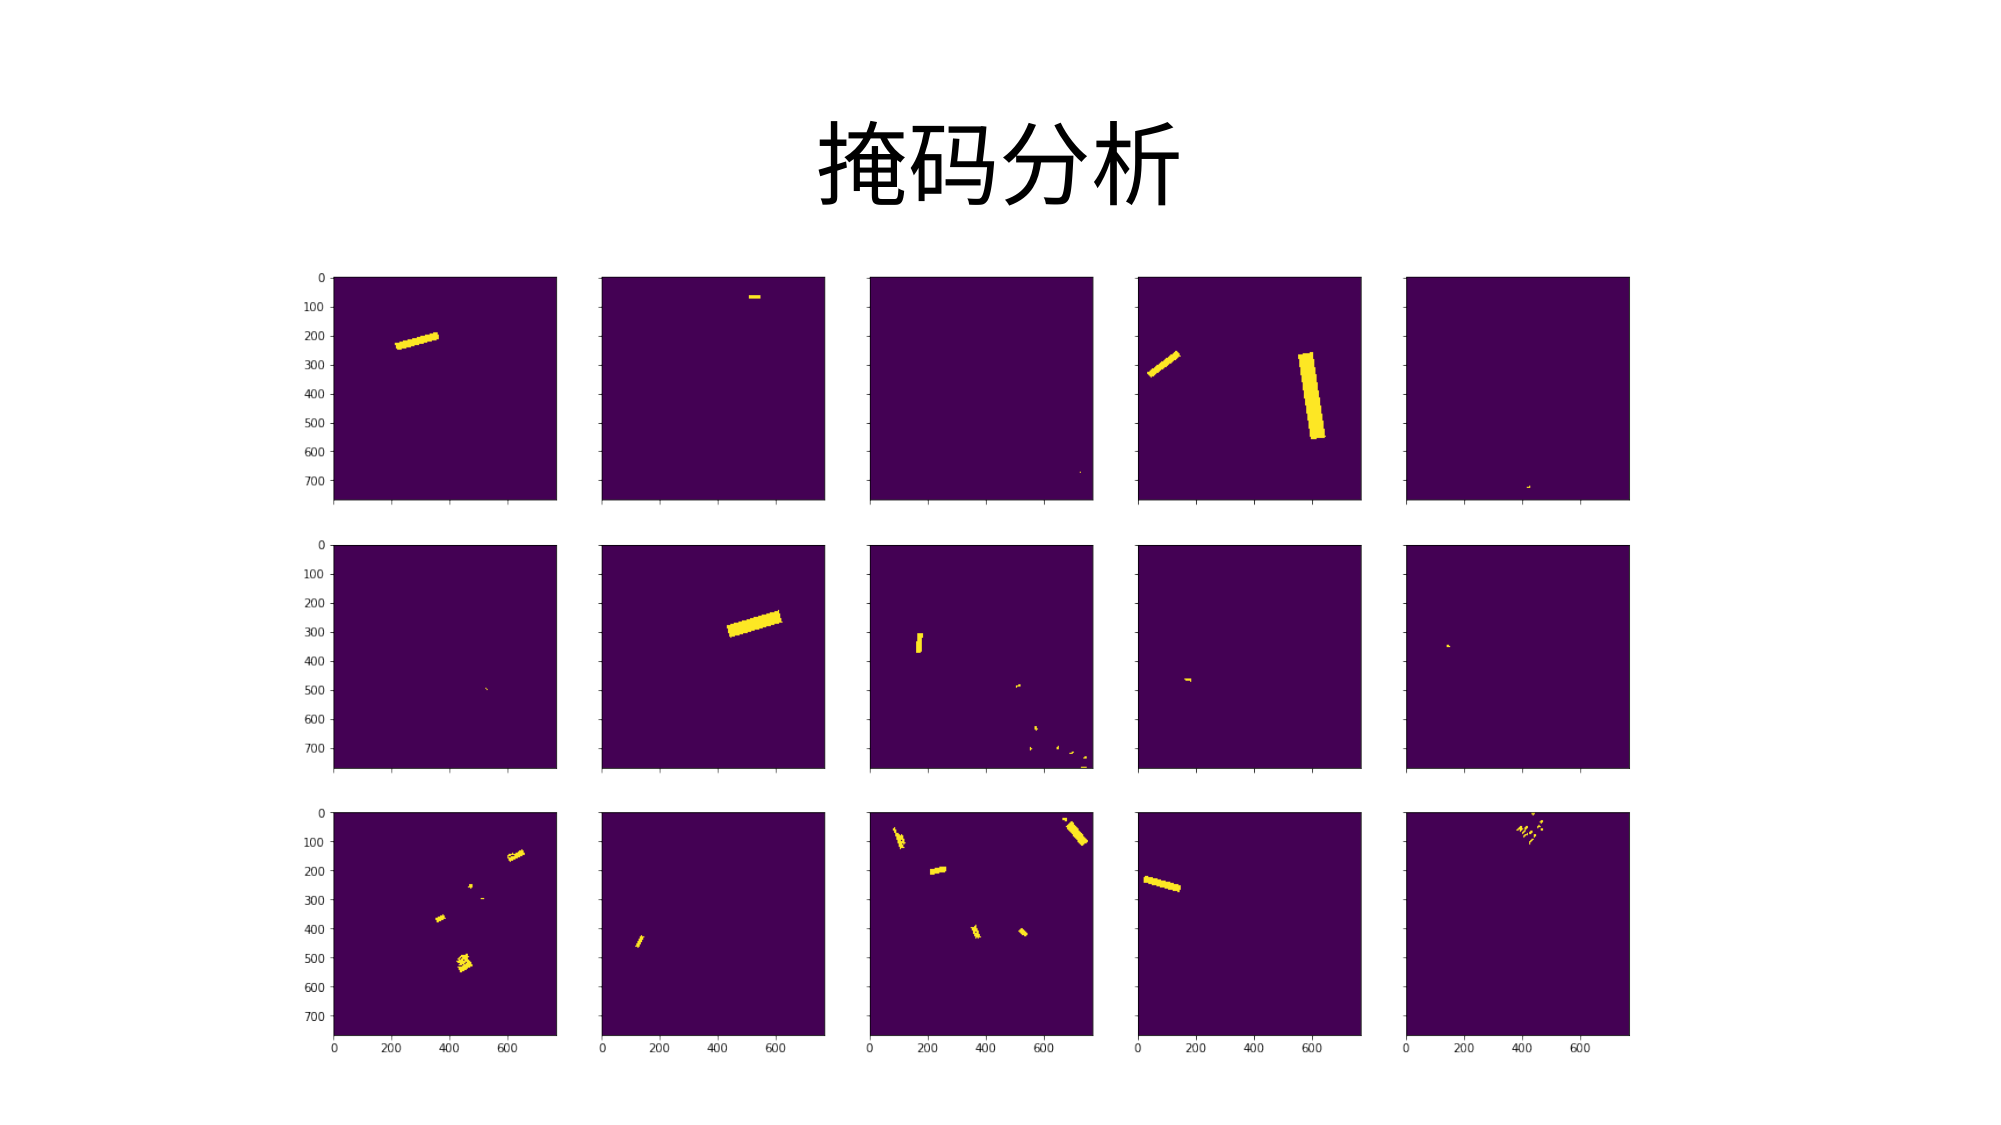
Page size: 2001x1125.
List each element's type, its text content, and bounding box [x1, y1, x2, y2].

picture [295, 265, 1636, 1063]
title 掩码分析 [137, 59, 1863, 278]
